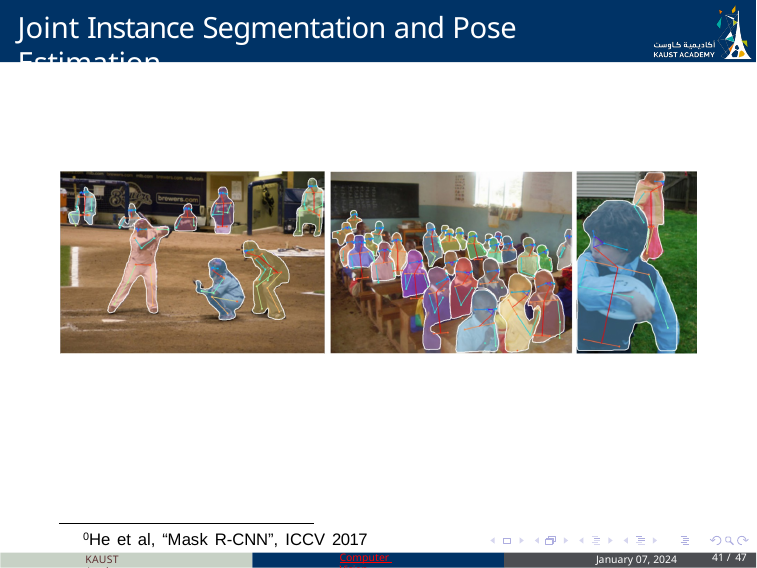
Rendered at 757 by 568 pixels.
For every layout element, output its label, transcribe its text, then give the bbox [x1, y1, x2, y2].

text_box Joint Instance Segmentation and Pose Estimation [15, 6, 666, 80]
text_box 0He et al, “Mask R-CNN”, ICCV 2017 [76, 524, 375, 550]
picture [60, 171, 697, 355]
picture [650, 2, 756, 62]
